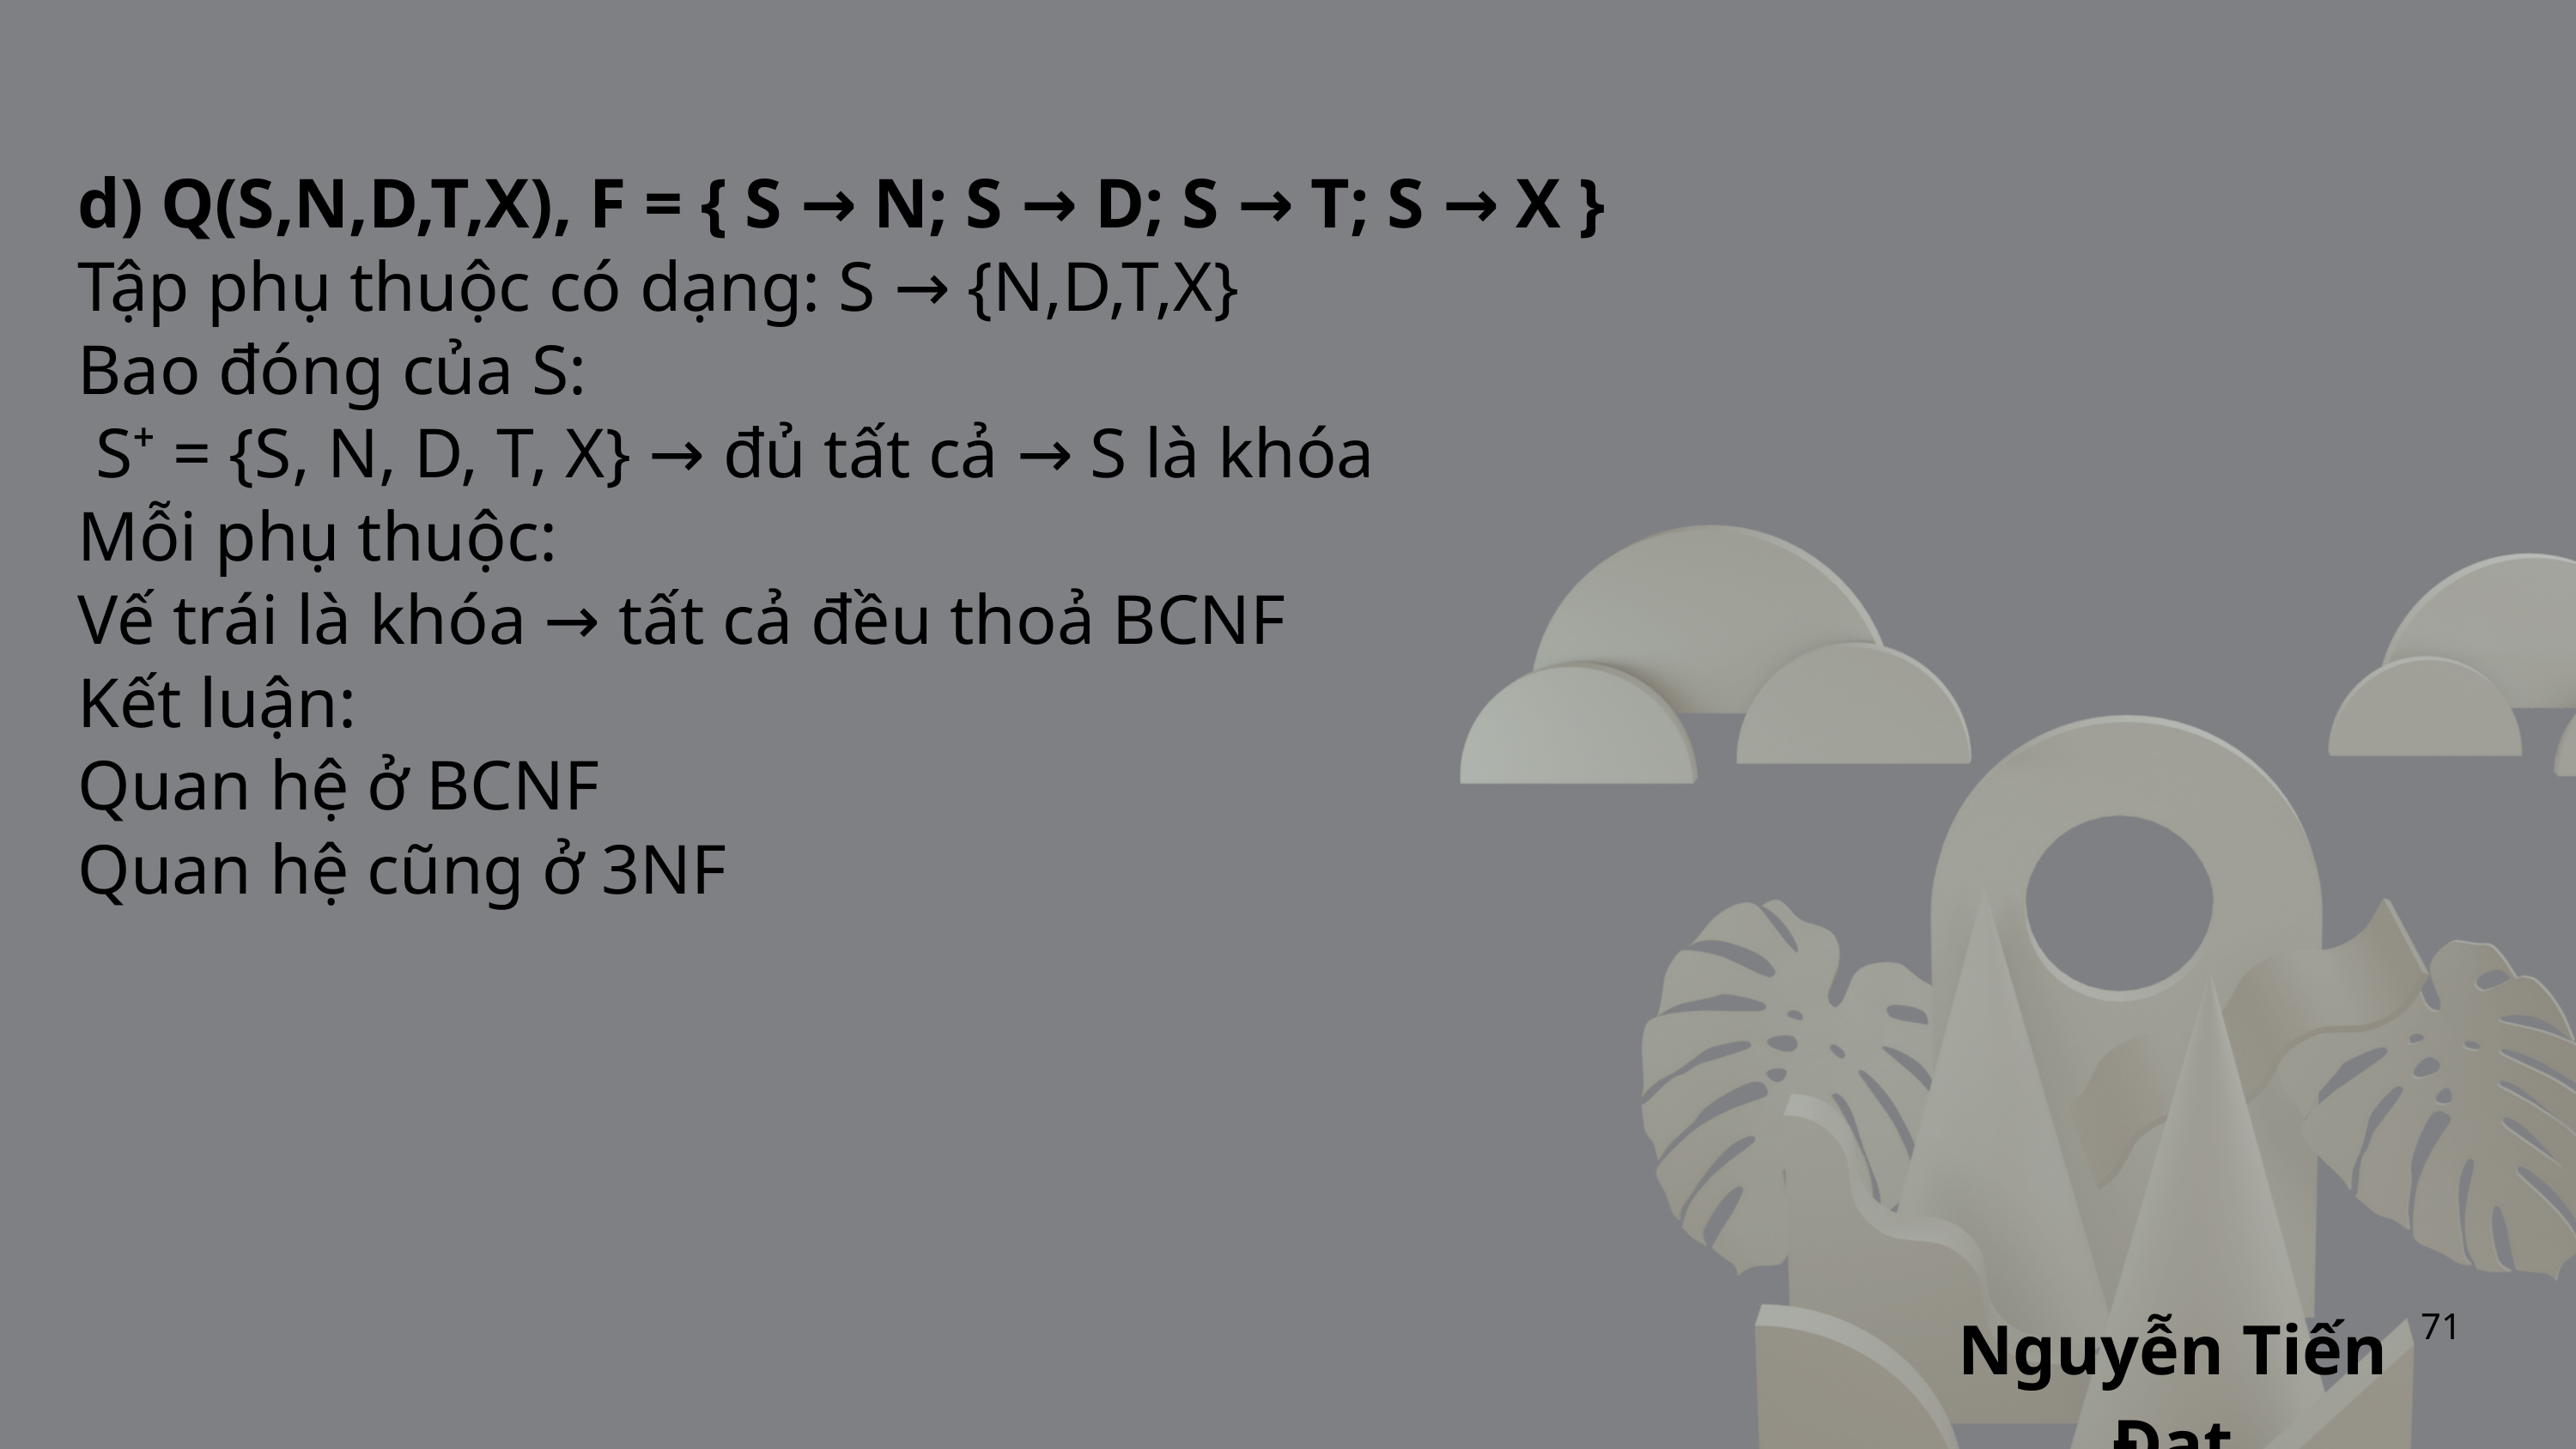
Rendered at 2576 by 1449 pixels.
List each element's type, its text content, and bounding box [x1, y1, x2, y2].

text_box 71 [2432, 1296, 2463, 1348]
text_box [1459, 524, 2576, 1449]
text_box d) Q(S,N,D,T,X), F = { S → N; S → D; S → T; S → X } Tập phụ thuộc có dạng: S → {N,D,T,X} Bao đóng của S: S⁺ = {S, N, D, T, X} → đủ tất cả → S là khóa Mỗi phụ thuộc: Vế trái là khóa → tất cả đều thoả BCNF Kết luận: Quan hệ ở BCNF Quan hệ cũng ở 3NF [77, 75, 1887, 991]
text_box Nguyễn Tiến Đạt [1914, 1293, 2432, 1449]
